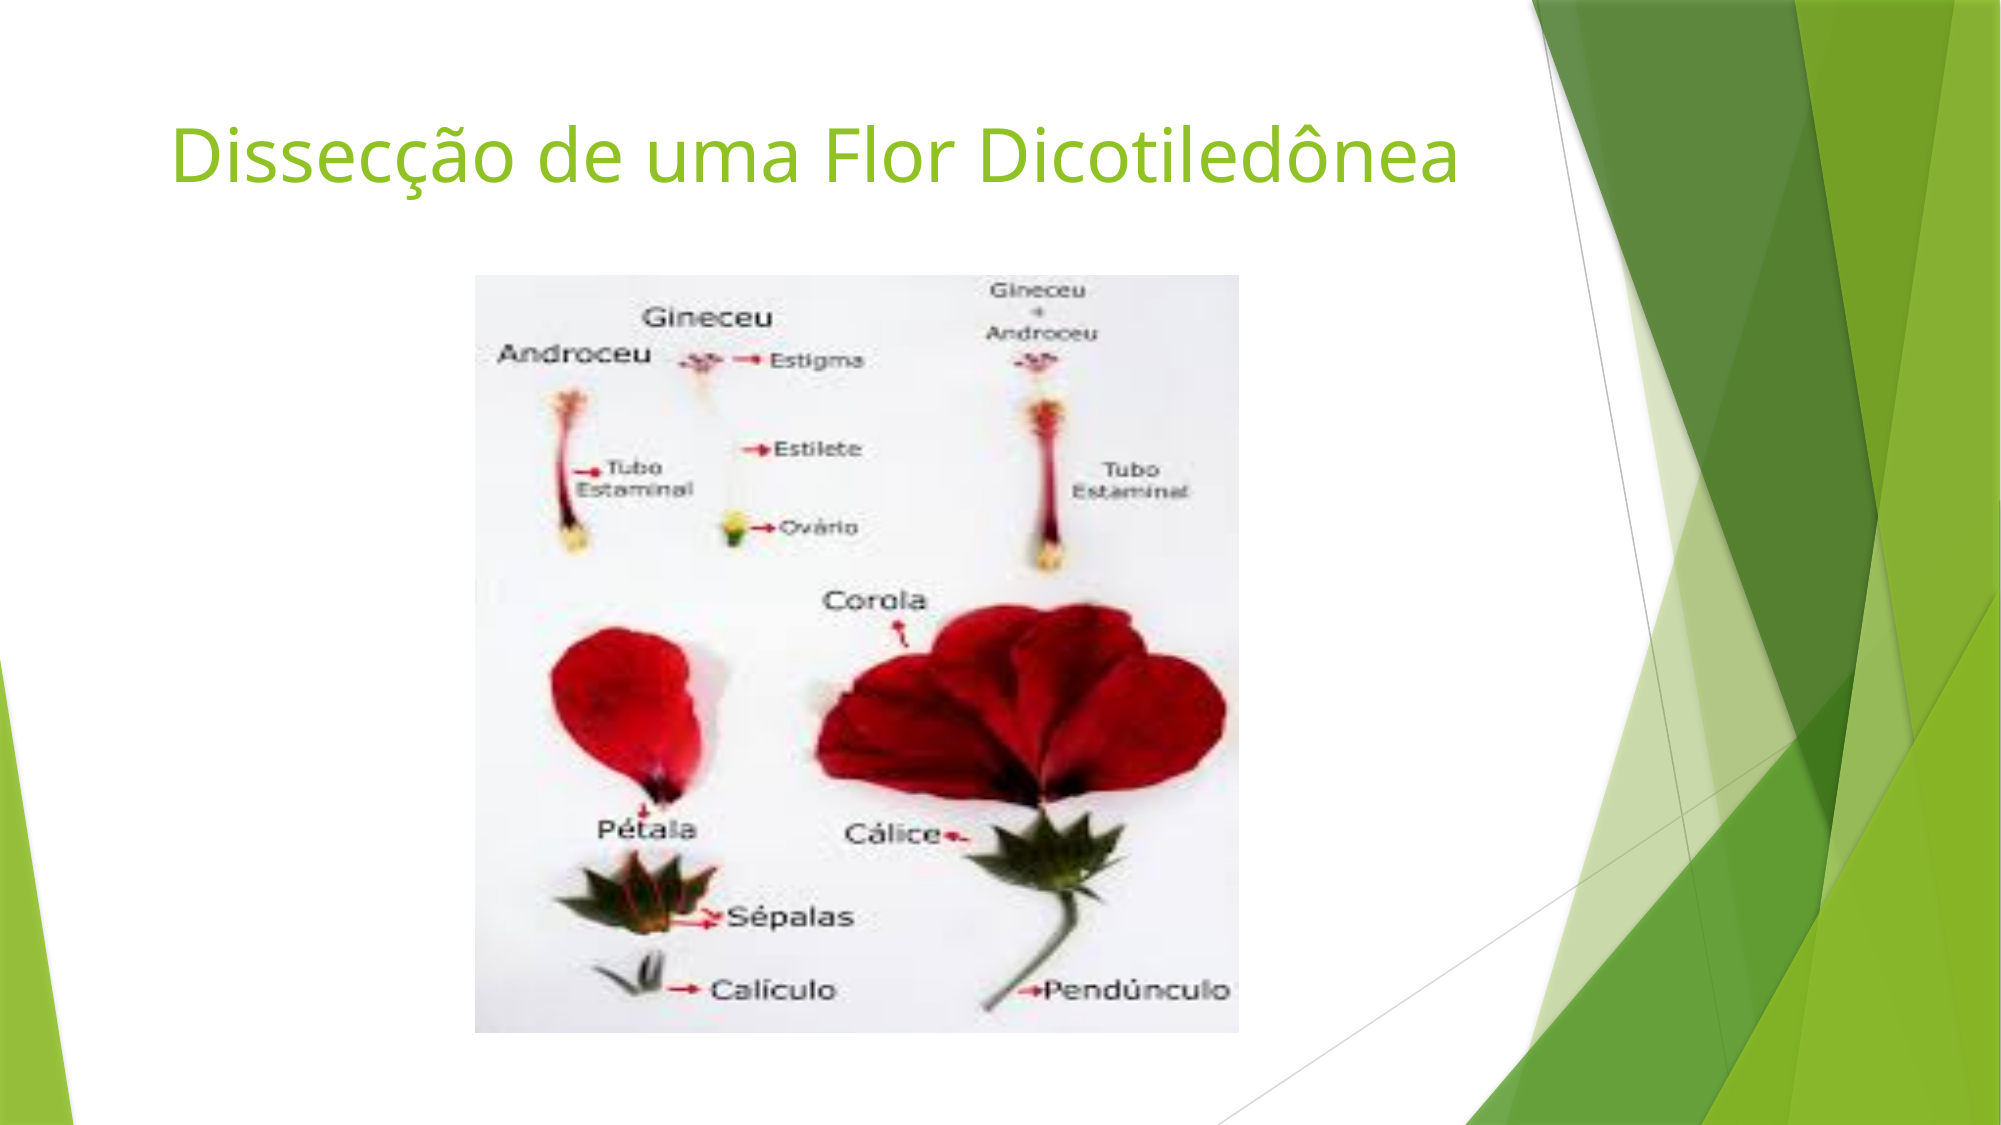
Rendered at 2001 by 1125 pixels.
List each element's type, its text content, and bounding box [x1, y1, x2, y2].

title Dissecção de uma Flor Dicotiledônea [111, 99, 1522, 317]
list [475, 275, 1239, 1034]
